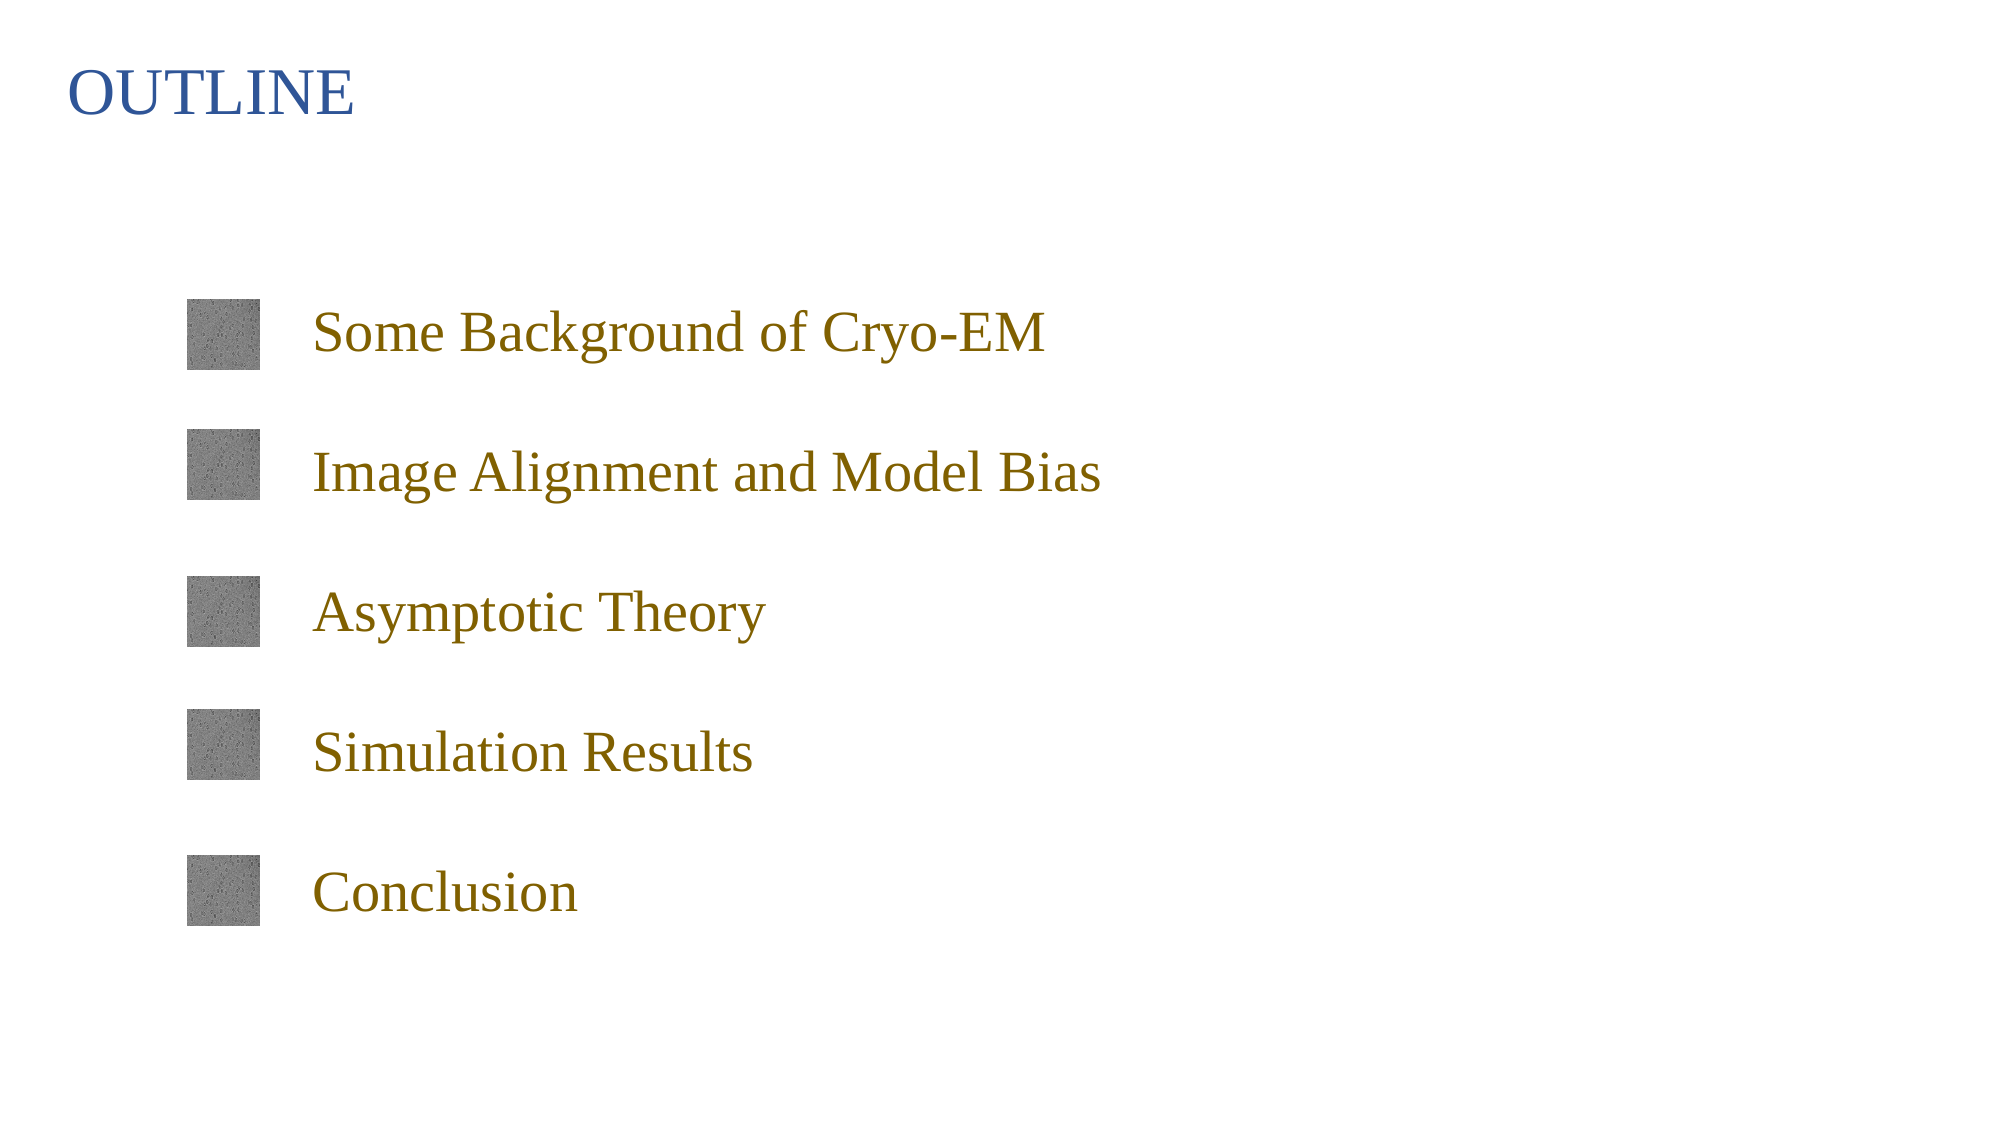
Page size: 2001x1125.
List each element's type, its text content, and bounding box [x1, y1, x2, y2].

picture [187, 576, 260, 647]
picture [187, 855, 260, 926]
picture [187, 709, 260, 780]
picture [187, 429, 260, 500]
picture [187, 299, 260, 371]
text_box OUTLINE [53, 41, 1900, 136]
text_box Some Background of Cryo-EM Image Alignment and Model Bias Asymptotic Theory Simulation Results Conclusion [138, 206, 1975, 1125]
